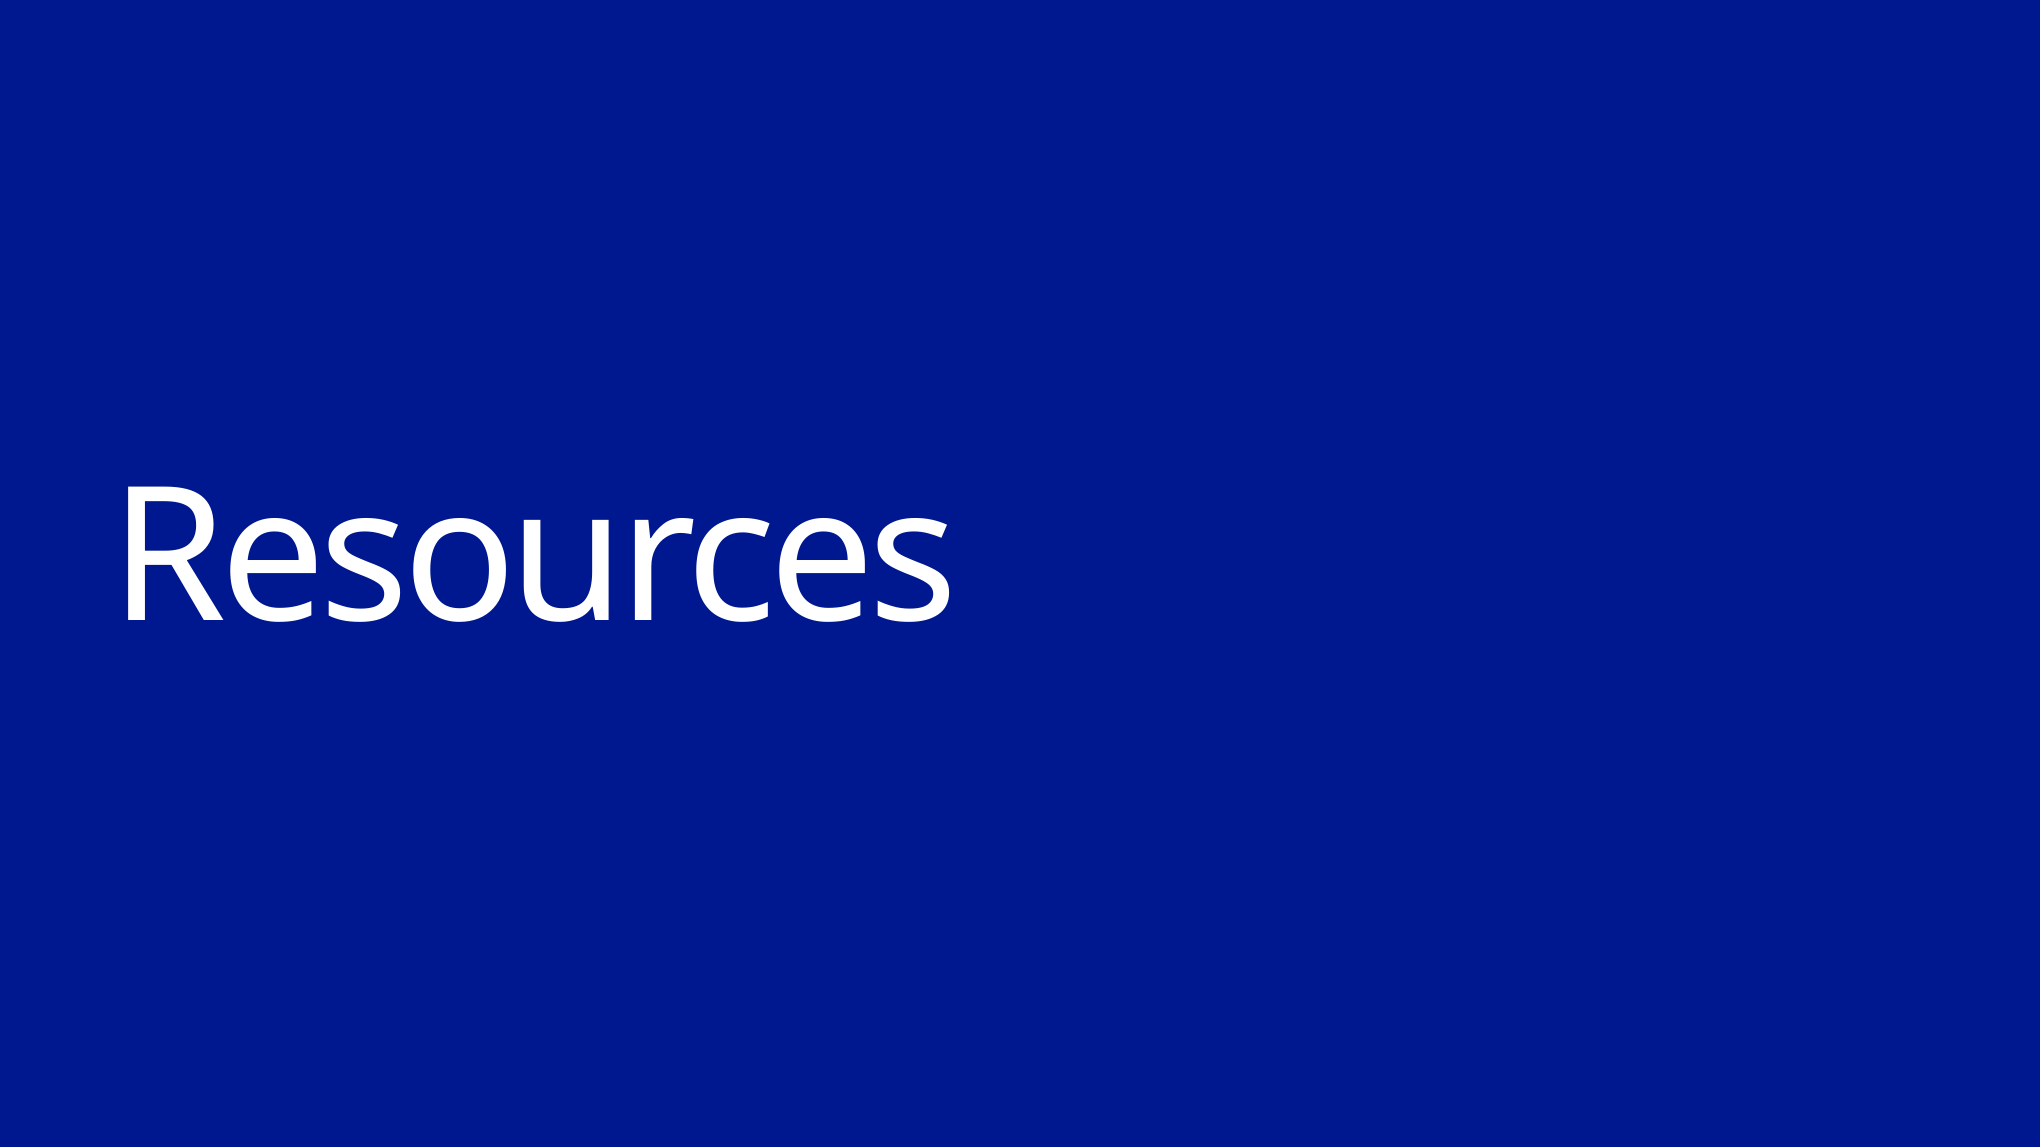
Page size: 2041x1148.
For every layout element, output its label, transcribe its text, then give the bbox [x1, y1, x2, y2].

title Resources [86, 471, 1953, 676]
